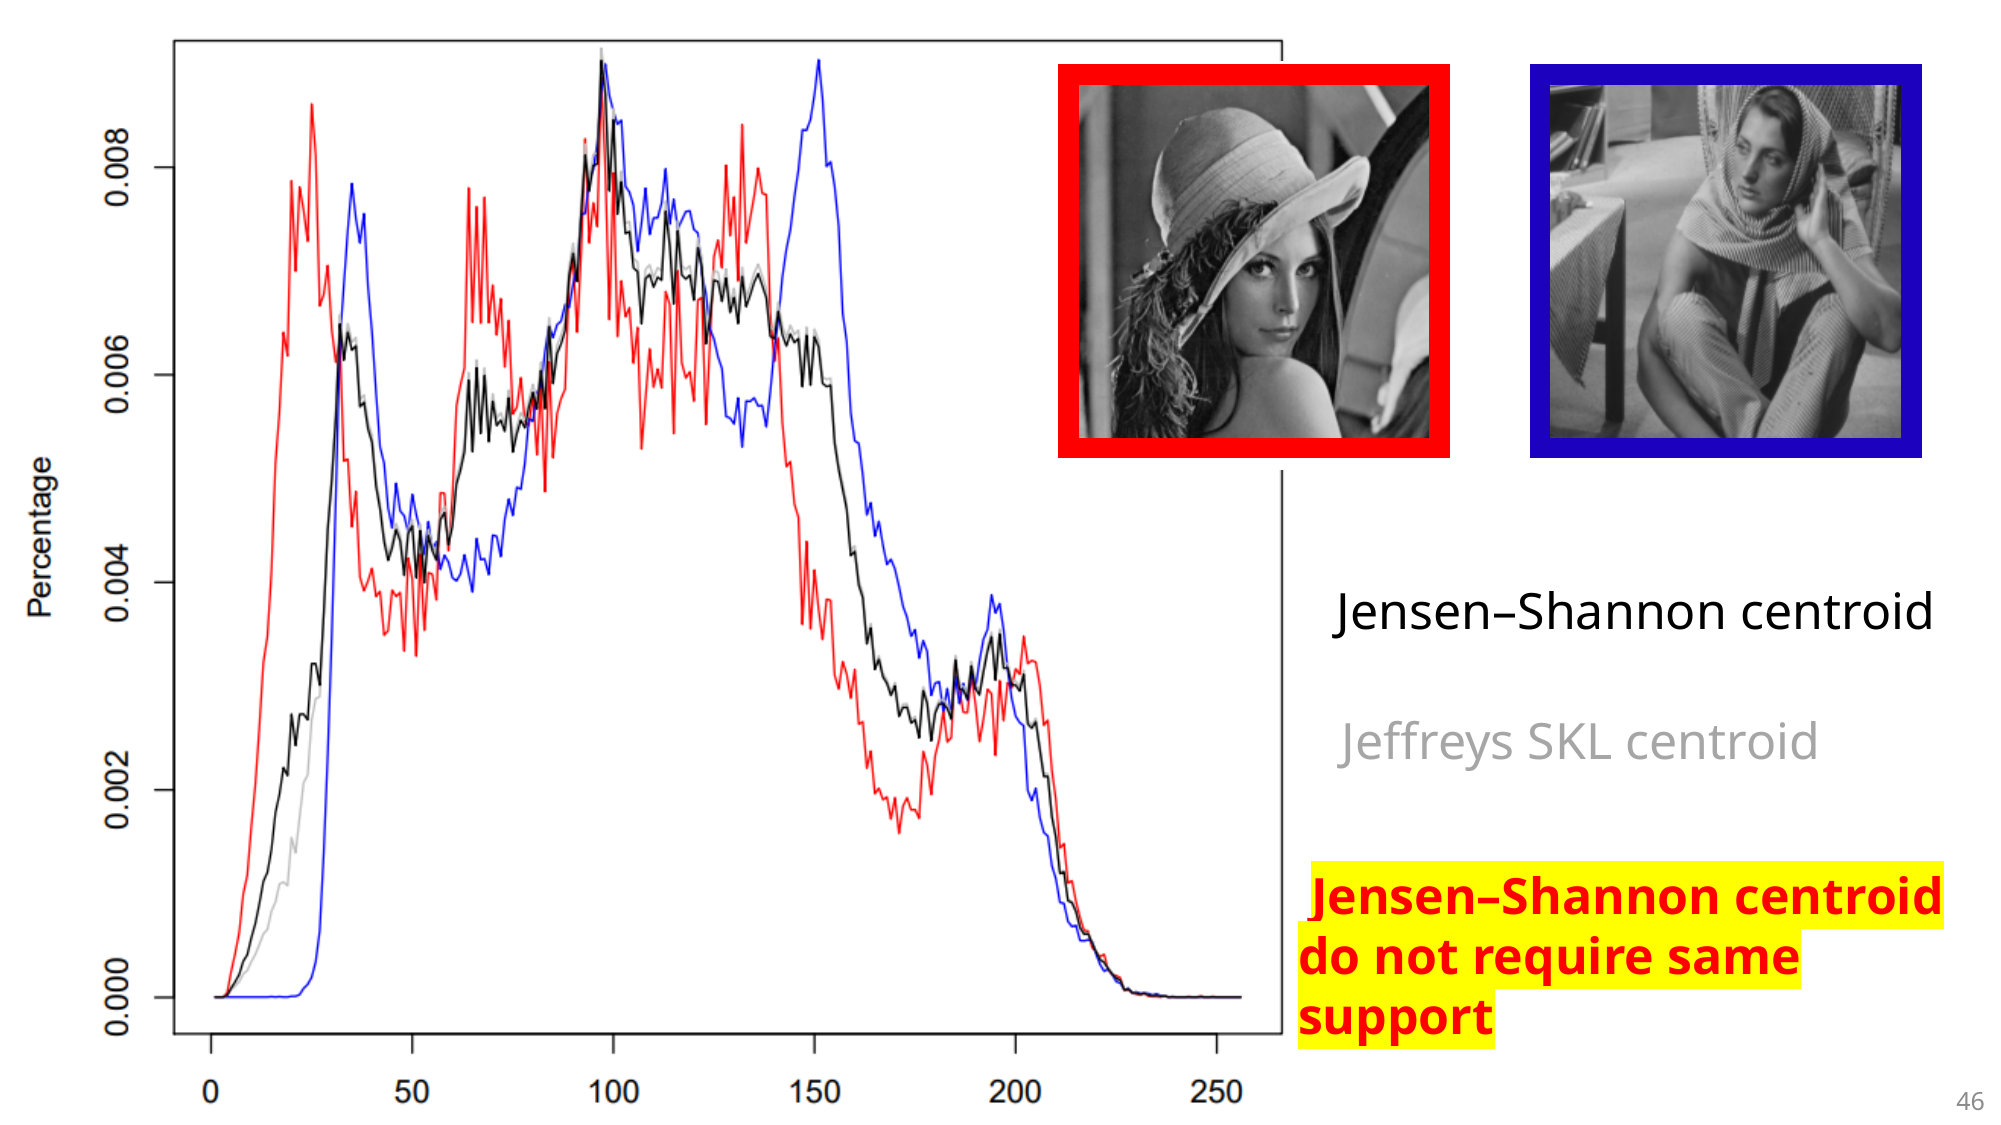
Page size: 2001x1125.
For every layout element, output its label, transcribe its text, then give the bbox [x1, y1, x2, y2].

text_box Jensen–Shannon centroid [1309, 571, 2000, 647]
text_box Jeffreys SKL centroid [1327, 702, 2000, 778]
slide_number 46 [1848, 1072, 2000, 1125]
text_box Jensen–Shannon centroid do not require same support [1309, 857, 2000, 1053]
picture [0, 25, 1939, 1118]
